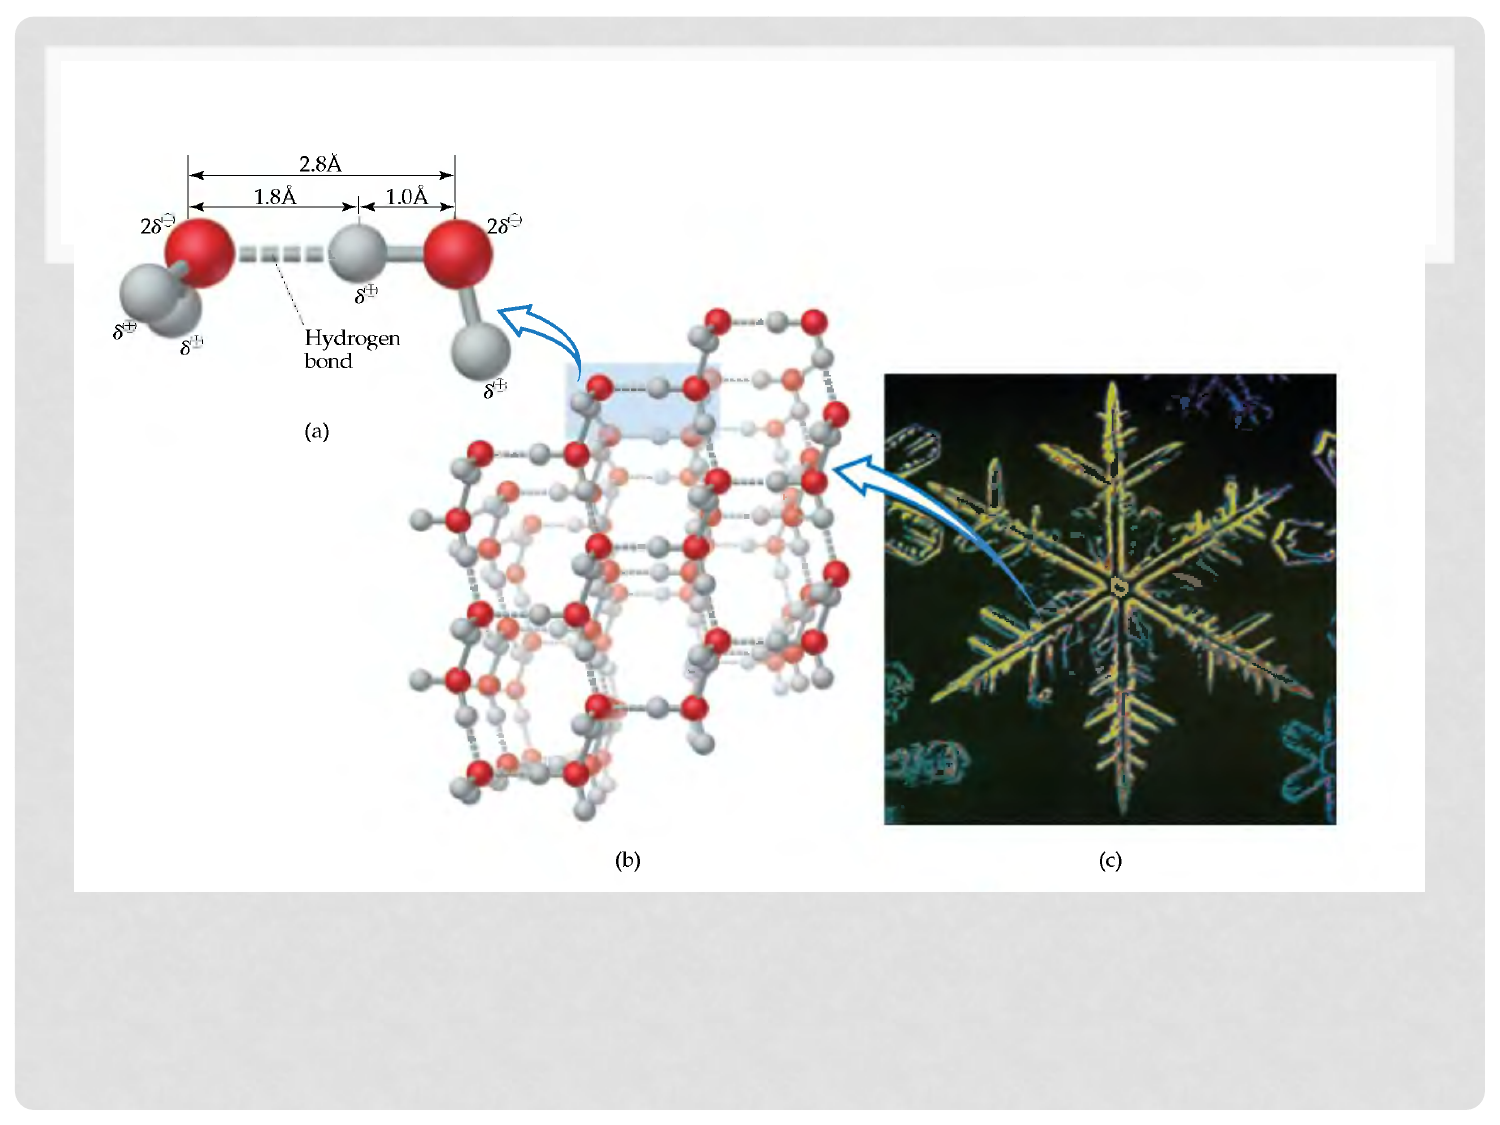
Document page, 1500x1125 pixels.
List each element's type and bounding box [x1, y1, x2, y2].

list [74, 153, 1425, 892]
